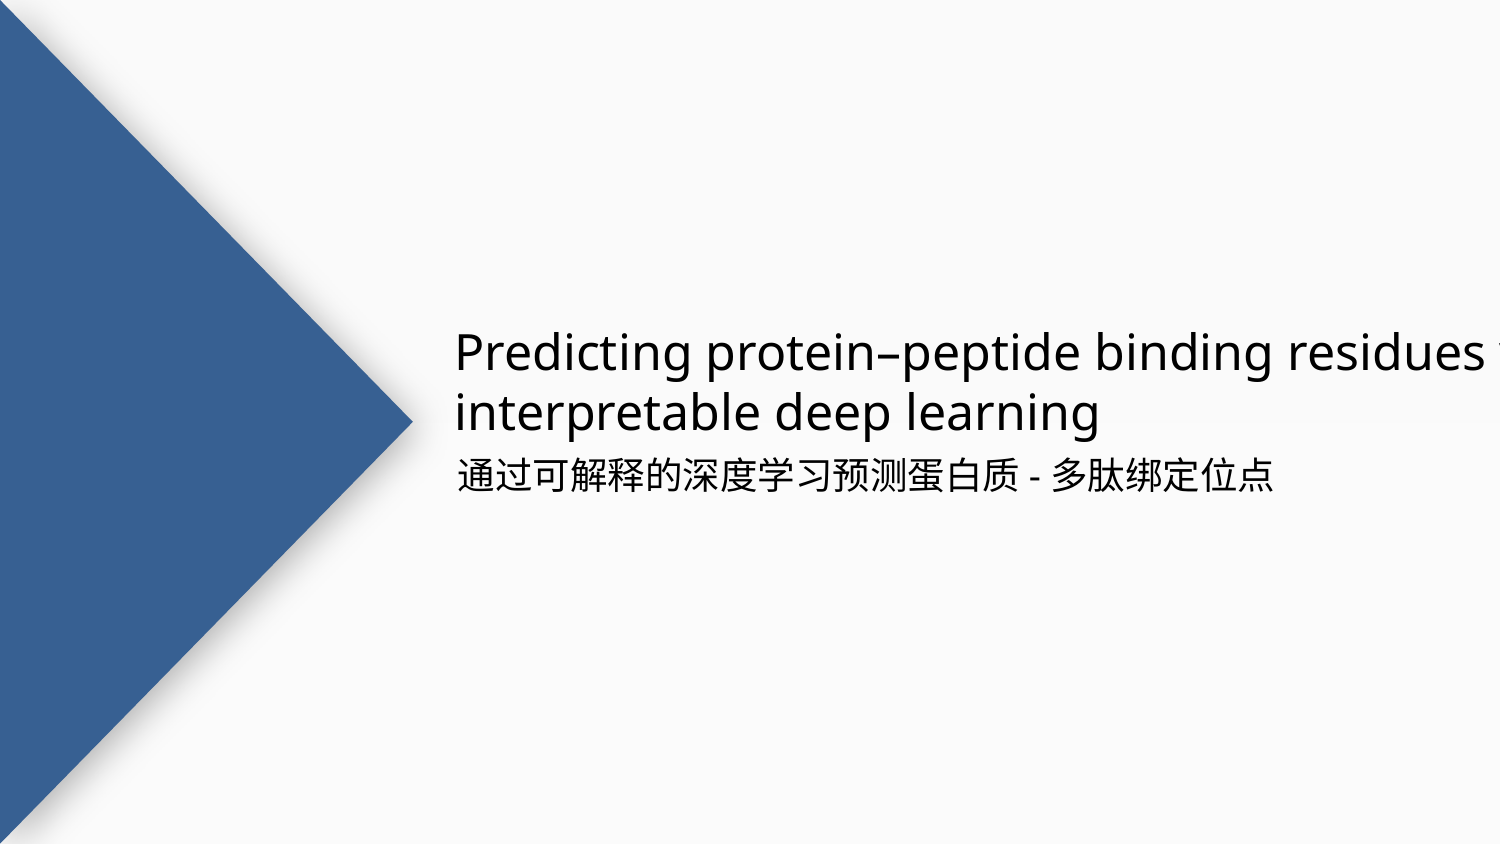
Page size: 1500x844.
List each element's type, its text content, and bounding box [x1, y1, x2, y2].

text_box [0, 0, 415, 844]
text_box Predicting protein–peptide binding residues via interpretable deep learning [442, 315, 1500, 527]
text_box 通过可解释的深度学习预测蛋白质-多肽绑定位点 [442, 445, 1388, 505]
